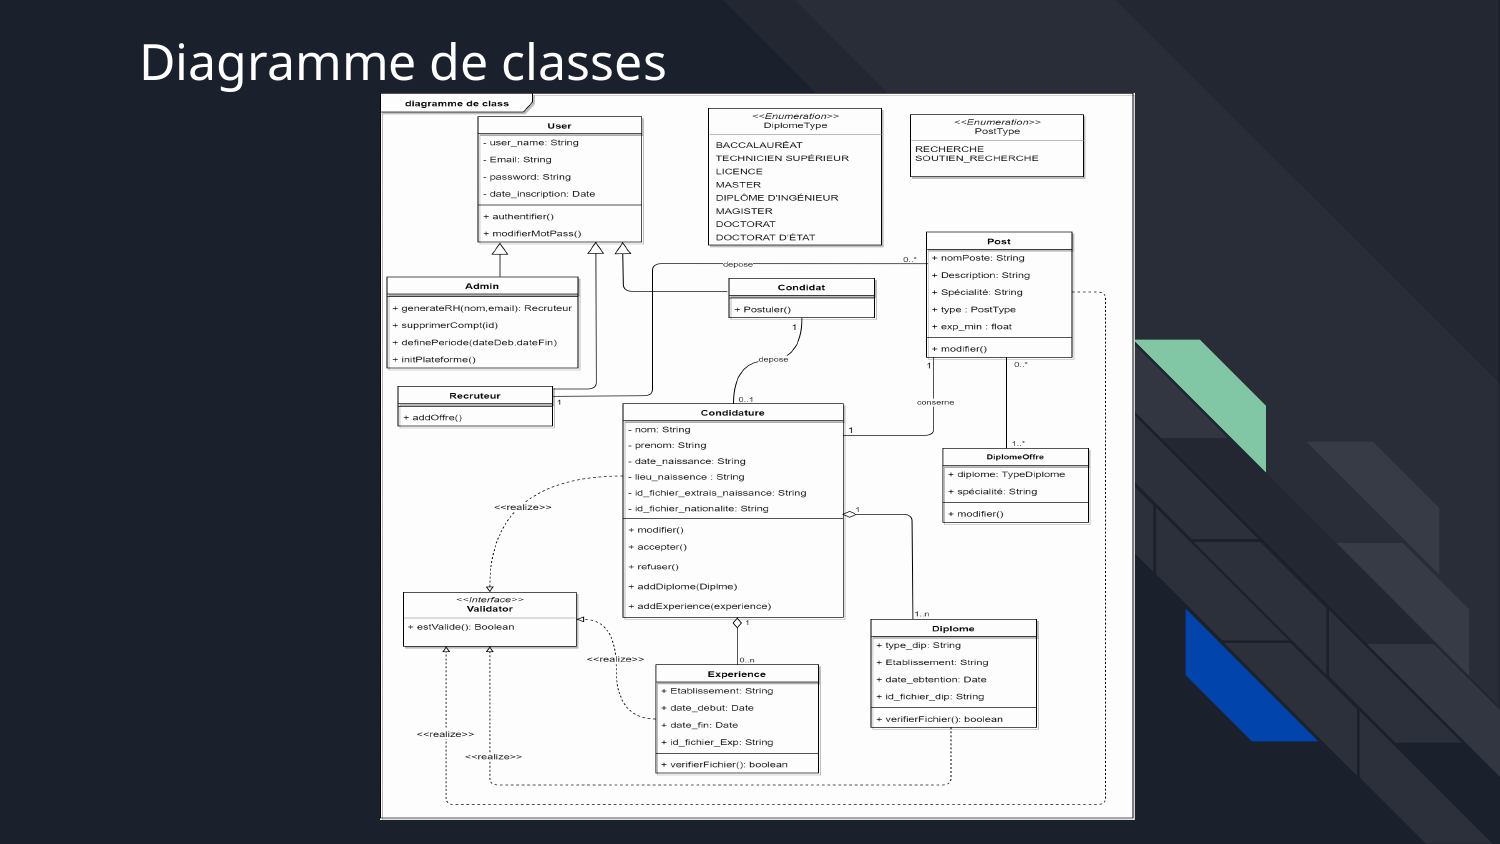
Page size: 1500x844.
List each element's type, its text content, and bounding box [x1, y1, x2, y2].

title Diagramme de classes [124, 15, 1280, 165]
picture [379, 93, 1135, 820]
